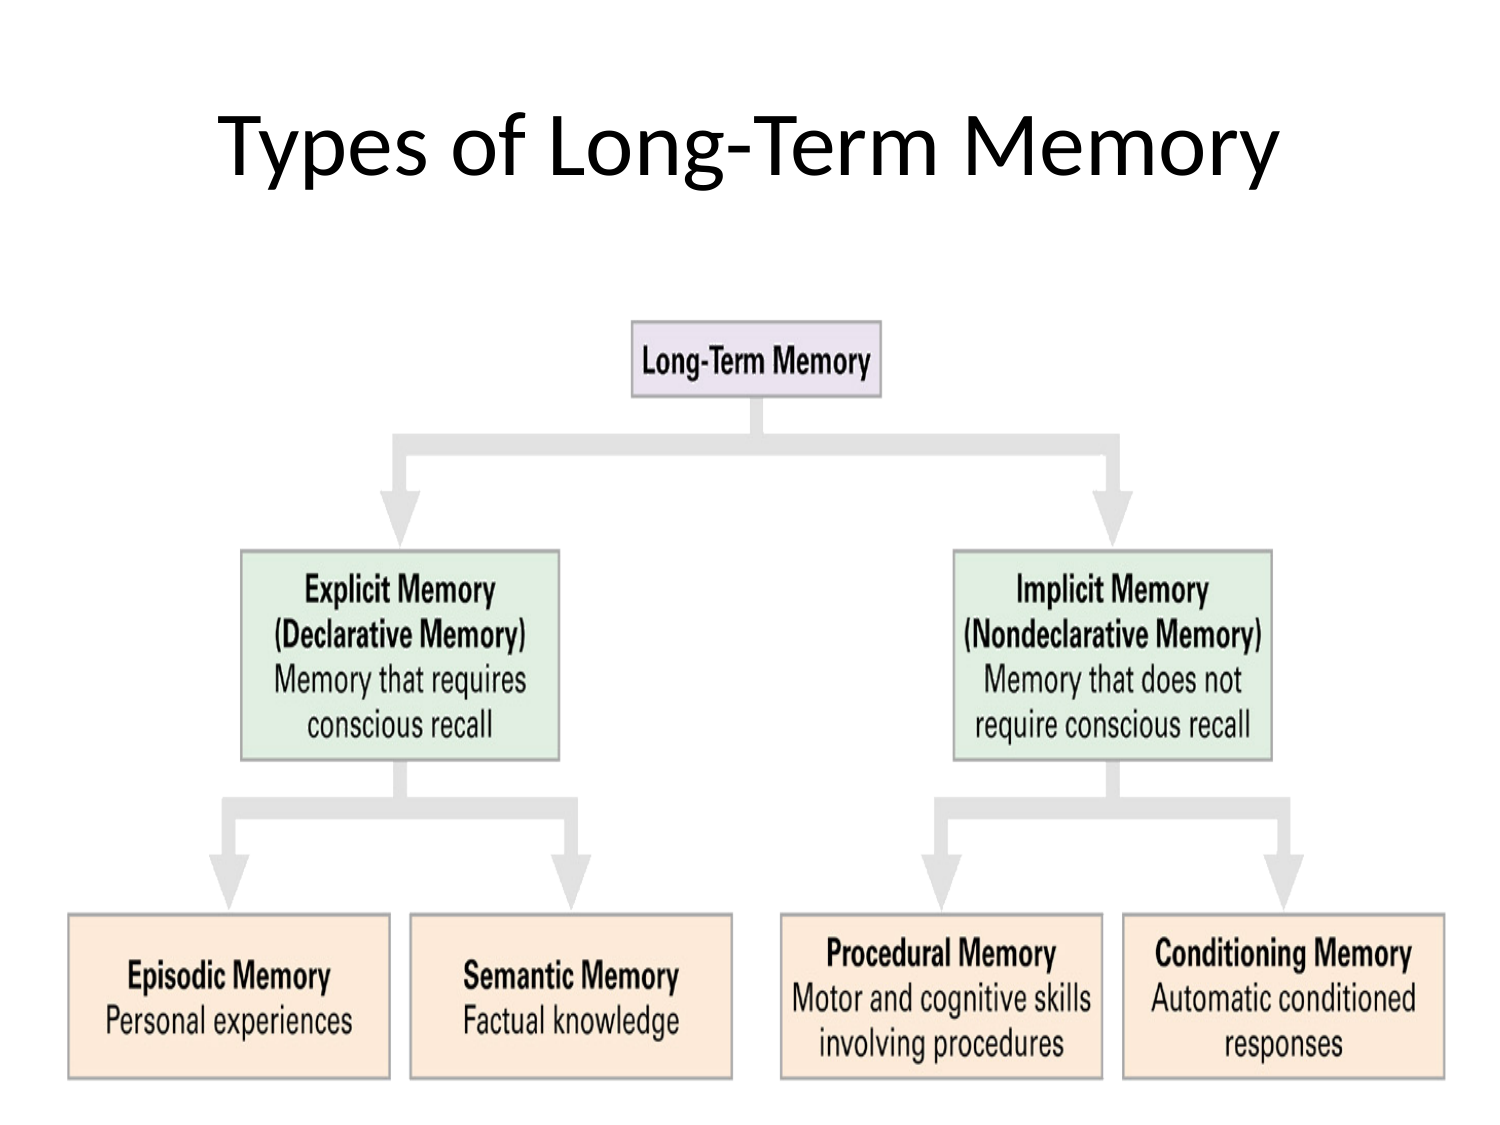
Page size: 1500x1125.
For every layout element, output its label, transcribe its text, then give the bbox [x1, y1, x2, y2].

title Types of Long-Term Memory [75, 45, 1425, 233]
picture [62, 312, 1451, 1088]
